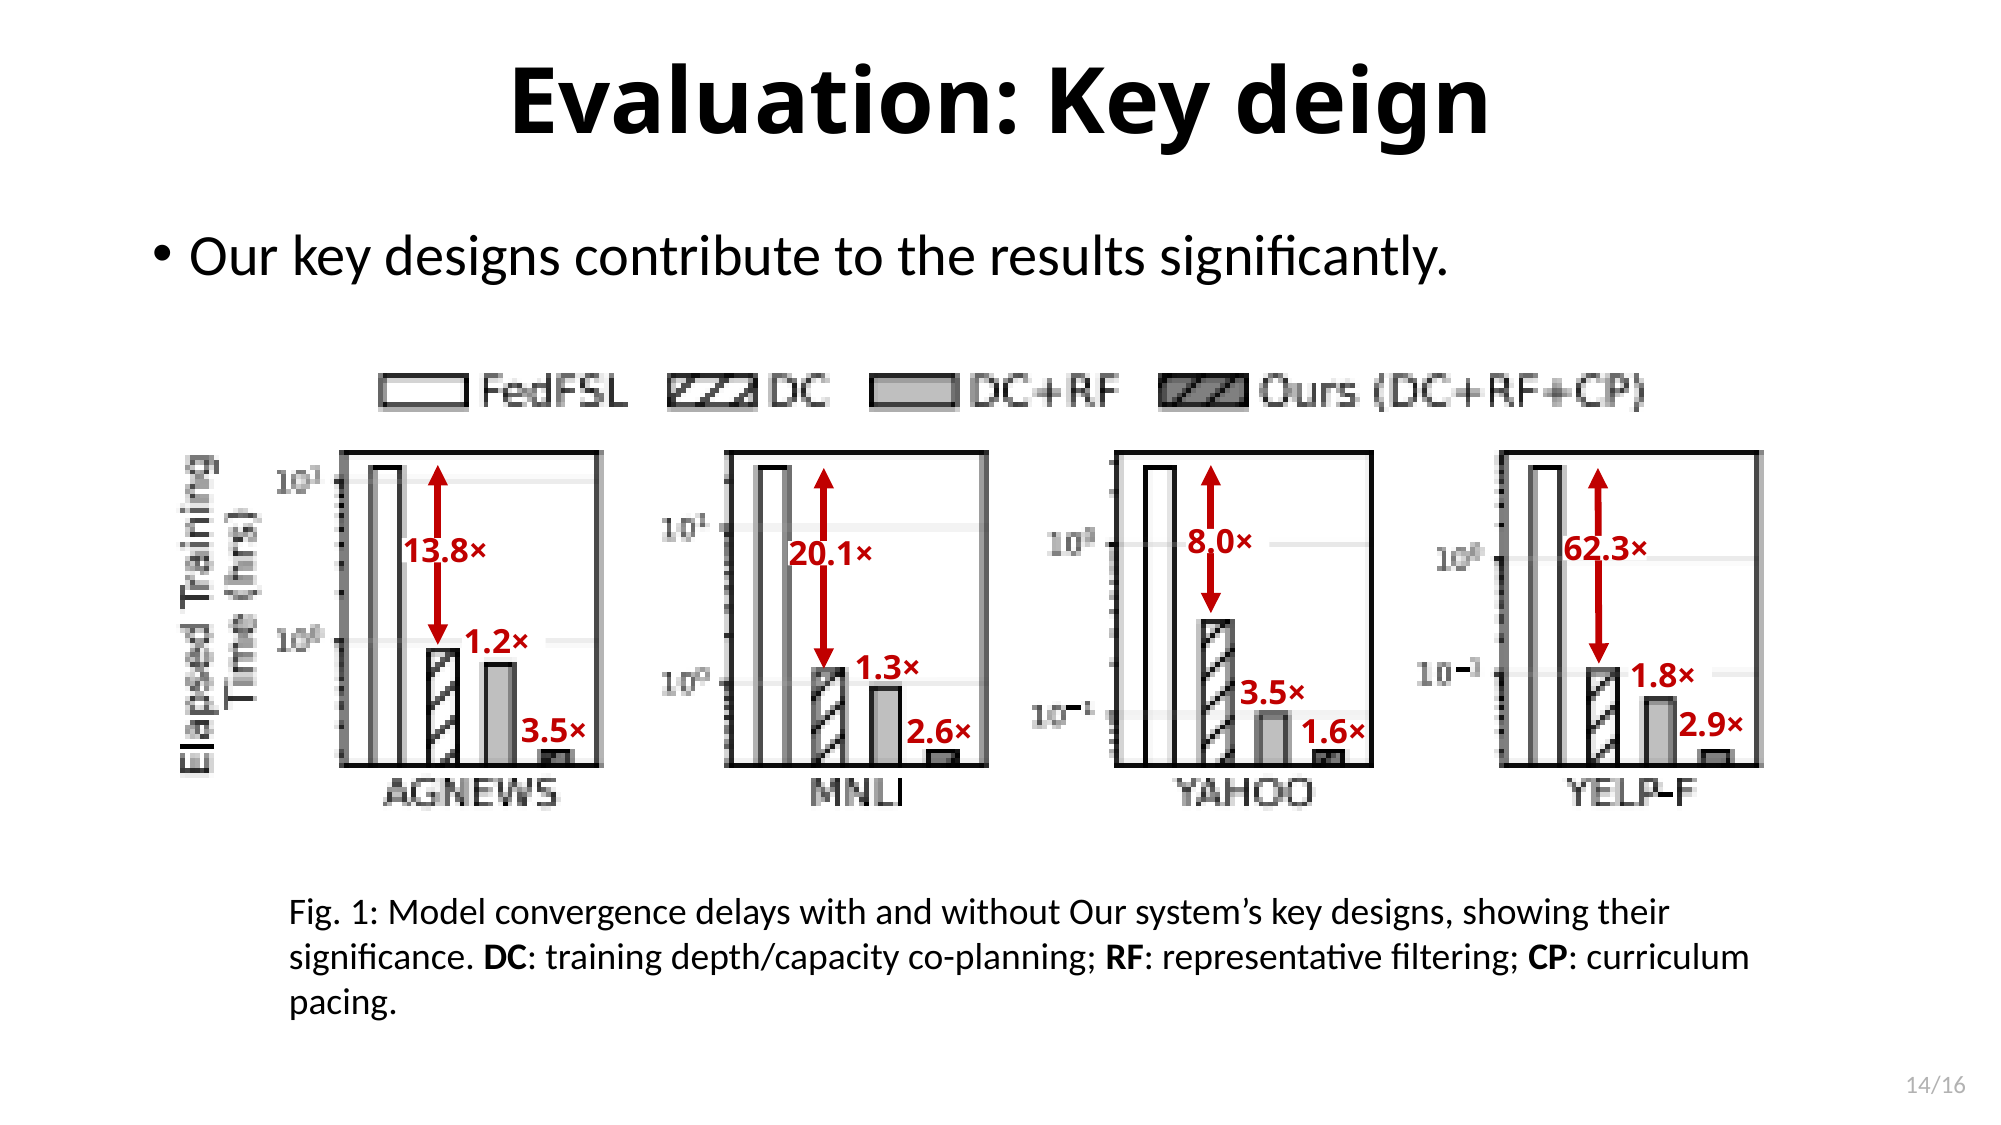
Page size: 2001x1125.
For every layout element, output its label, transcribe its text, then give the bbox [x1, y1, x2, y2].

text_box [388, 522, 503, 578]
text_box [448, 613, 546, 669]
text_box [1172, 512, 1270, 569]
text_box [1549, 520, 1664, 576]
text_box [1614, 647, 1712, 703]
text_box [774, 525, 889, 581]
text_box Fig. 1: Model convergence delays with and without Our system’s key designs, showing their significance. DC: training depth/capacity co-planning; RF: representative filtering; CP: curriculum pacing. [274, 880, 1794, 1030]
picture [149, 343, 1792, 816]
title Evaluation: Key deign [137, 41, 1863, 166]
list Our key designs contribute to the results significantly. [137, 217, 1863, 1014]
slide_number 13/16 [1885, 1053, 1987, 1114]
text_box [1224, 664, 1323, 720]
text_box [839, 638, 937, 695]
